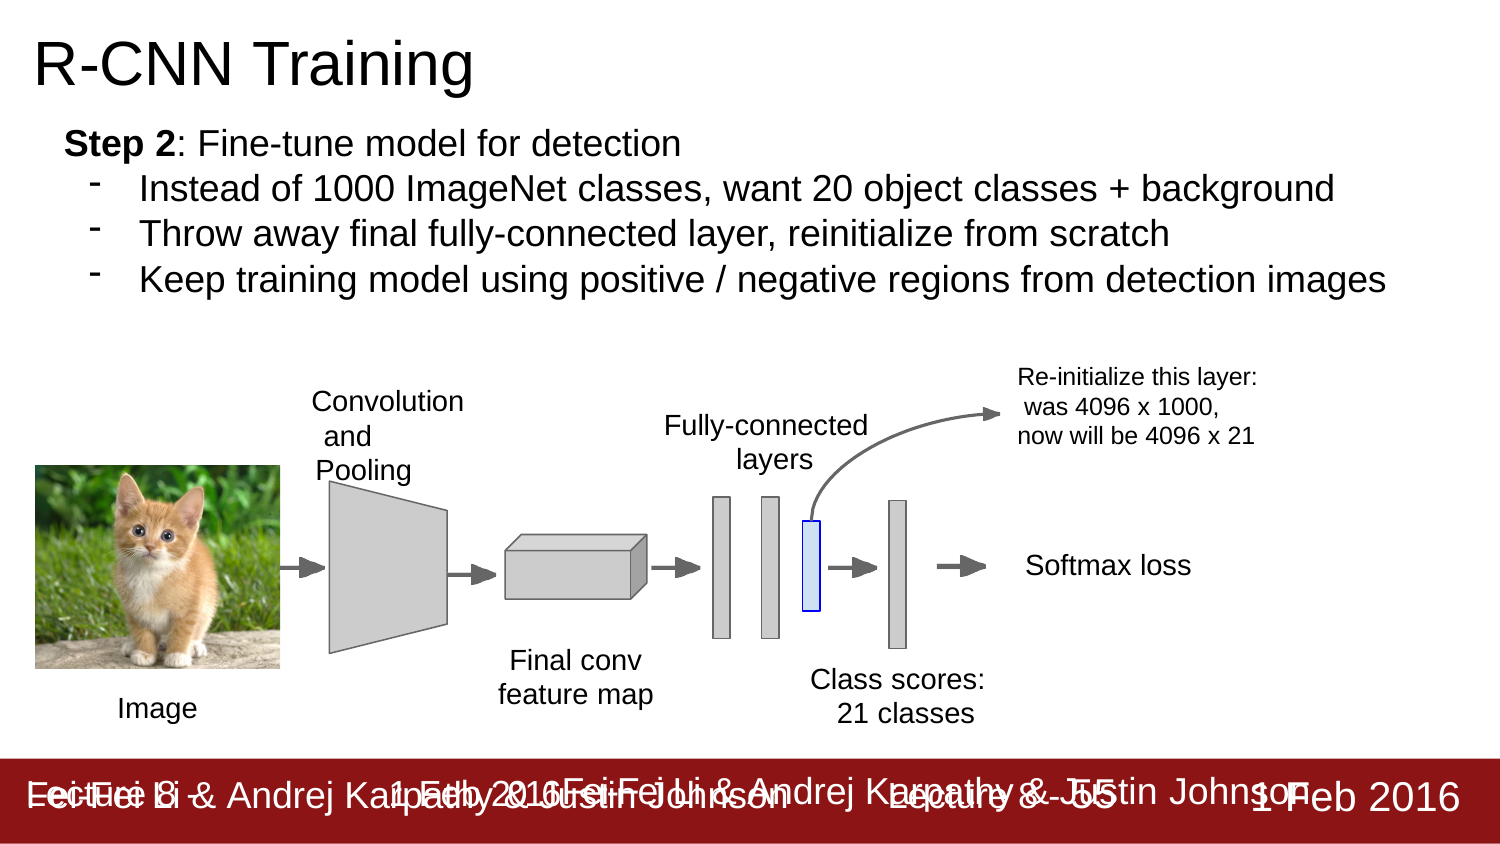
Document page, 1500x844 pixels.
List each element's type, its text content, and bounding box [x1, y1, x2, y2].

footer 1 Feb 2016 [1248, 771, 1463, 844]
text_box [504, 533, 701, 601]
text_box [801, 520, 878, 613]
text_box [34, 465, 497, 670]
text_box [982, 407, 1001, 421]
text_box [936, 555, 986, 577]
text_box Lecture 8 - 1 Feb 2016Fei-Fei Li & Andrej Karpathy & Justin Johnson [1149, 773, 1248, 817]
slide_number Lecture 8 - 53 [885, 771, 1149, 844]
text_box Convolution and Pooling [309, 379, 472, 463]
text_box Image [115, 687, 201, 725]
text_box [887, 499, 908, 650]
text_box Fully-connected layers [661, 402, 872, 476]
text_box Final conv feature map [496, 637, 656, 711]
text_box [711, 495, 732, 640]
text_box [760, 495, 780, 640]
slide_number Fei-Fei Li & Andrej Karpathy & Justin Johnson [23, 772, 794, 844]
text_box Step 2: Fine-tune model for detection Instead of 1000 ImageNet classes, want 20 object classes + background Throw away final fully-connected layer, reinitialize from scratch Keep training model using positive / negative regions from detection images [61, 116, 1397, 300]
text_box Re-initialize this layer: was 4096 x 1000, now will be 4096 x 21 [1015, 357, 1263, 450]
text_box Class scores: 21 classes [807, 657, 988, 730]
text_box Lecture 8 - 1 Feb 2016Fei-Fei Li & Andrej Karpathy & Justin Johnson [794, 773, 885, 817]
text_box Softmax loss [1022, 544, 1194, 582]
title R-CNN Training [31, 20, 480, 164]
text_box [811, 414, 982, 518]
